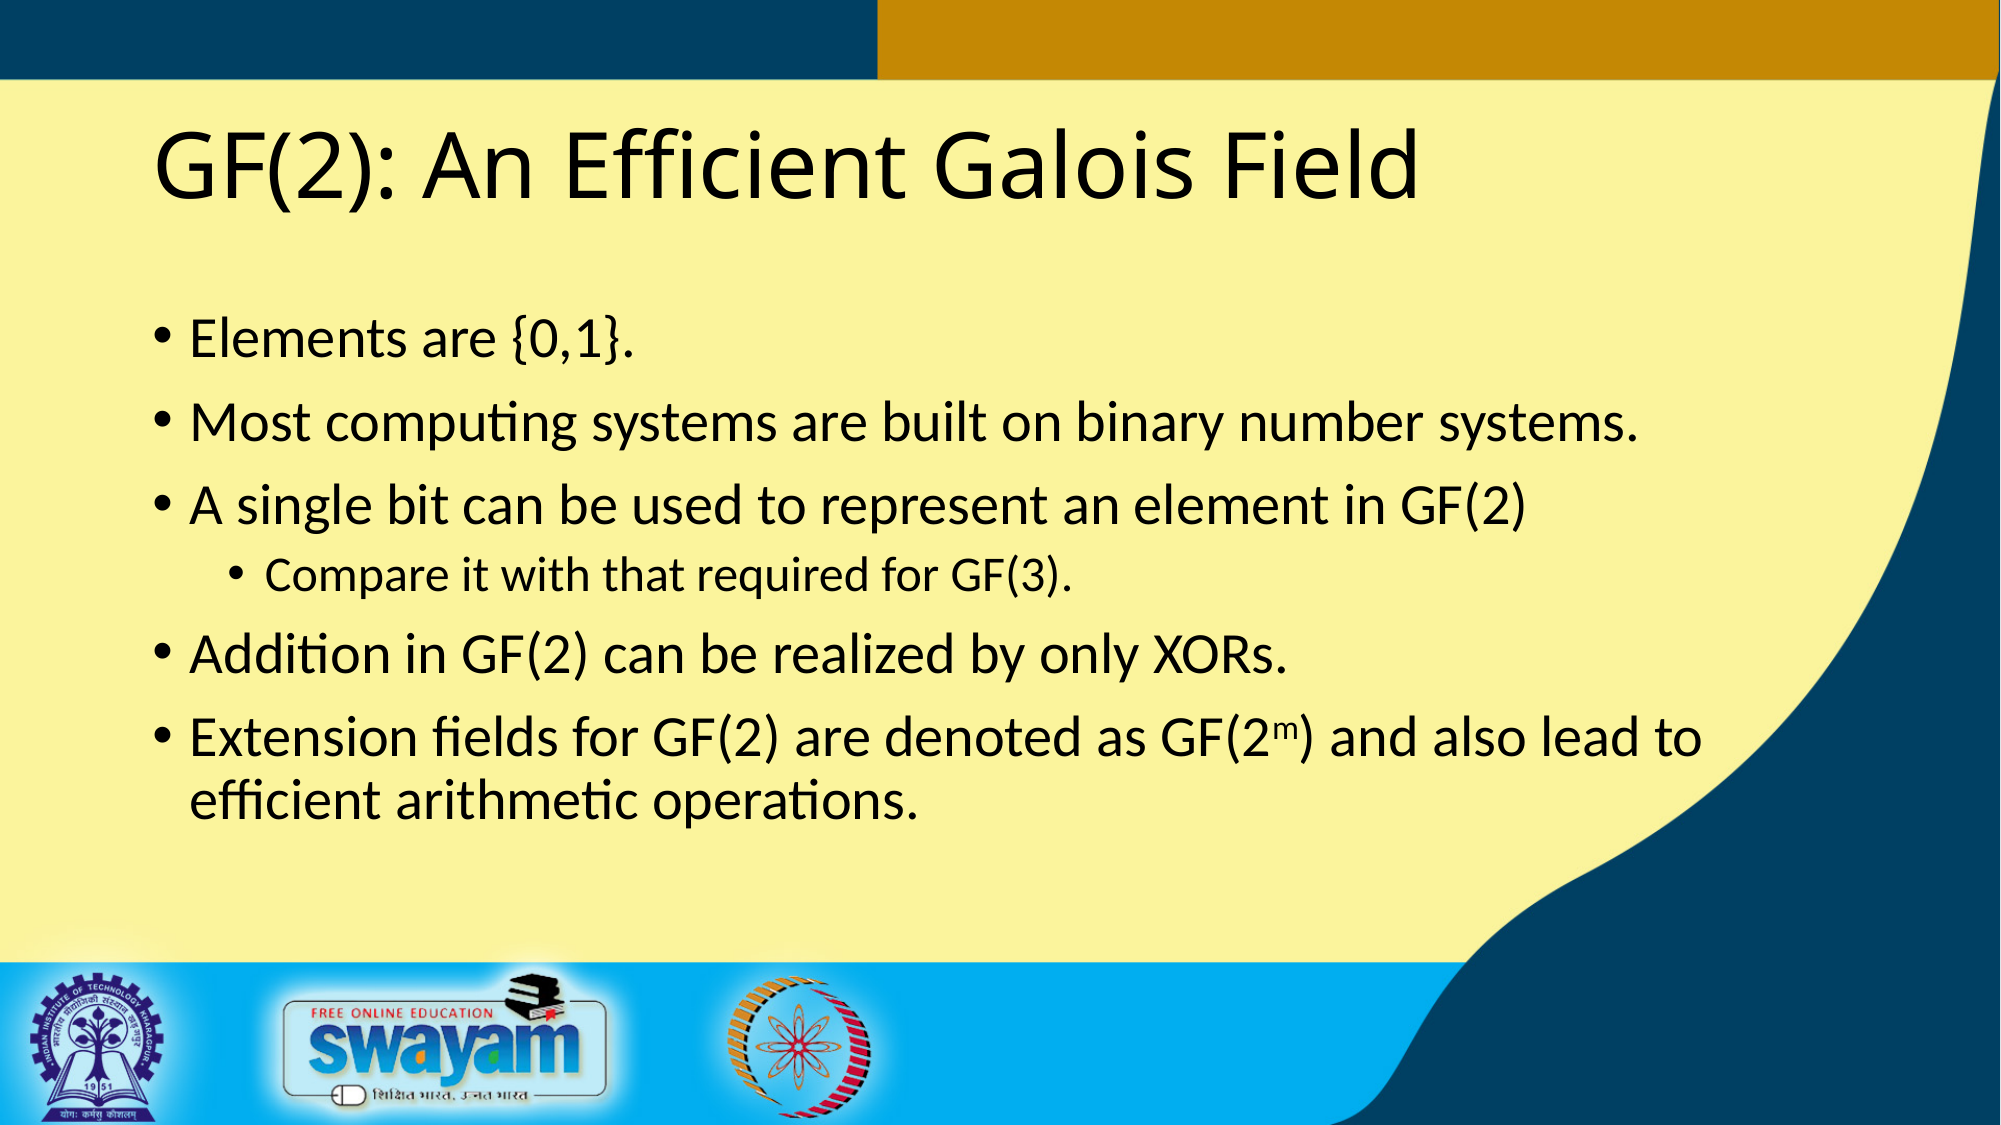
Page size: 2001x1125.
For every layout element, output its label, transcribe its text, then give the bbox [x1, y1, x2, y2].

list Elements are {0,1}. Most computing systems are built on binary number systems. A single bit can be used to represent an element in GF(2) Compare it with that required for GF(3). Addition in GF(2) can be realized by only XORs. Extension fields for GF(2) are denoted as GF(2m) and also lead to efficient arithmetic operations. [137, 299, 1863, 1014]
title GF(2): An Efficient Galois Field [137, 59, 1863, 278]
picture [0, 0, 2001, 1125]
picture [255, 1014, 635, 1125]
picture [705, 1014, 894, 1125]
picture [1425, 1016, 1433, 1023]
